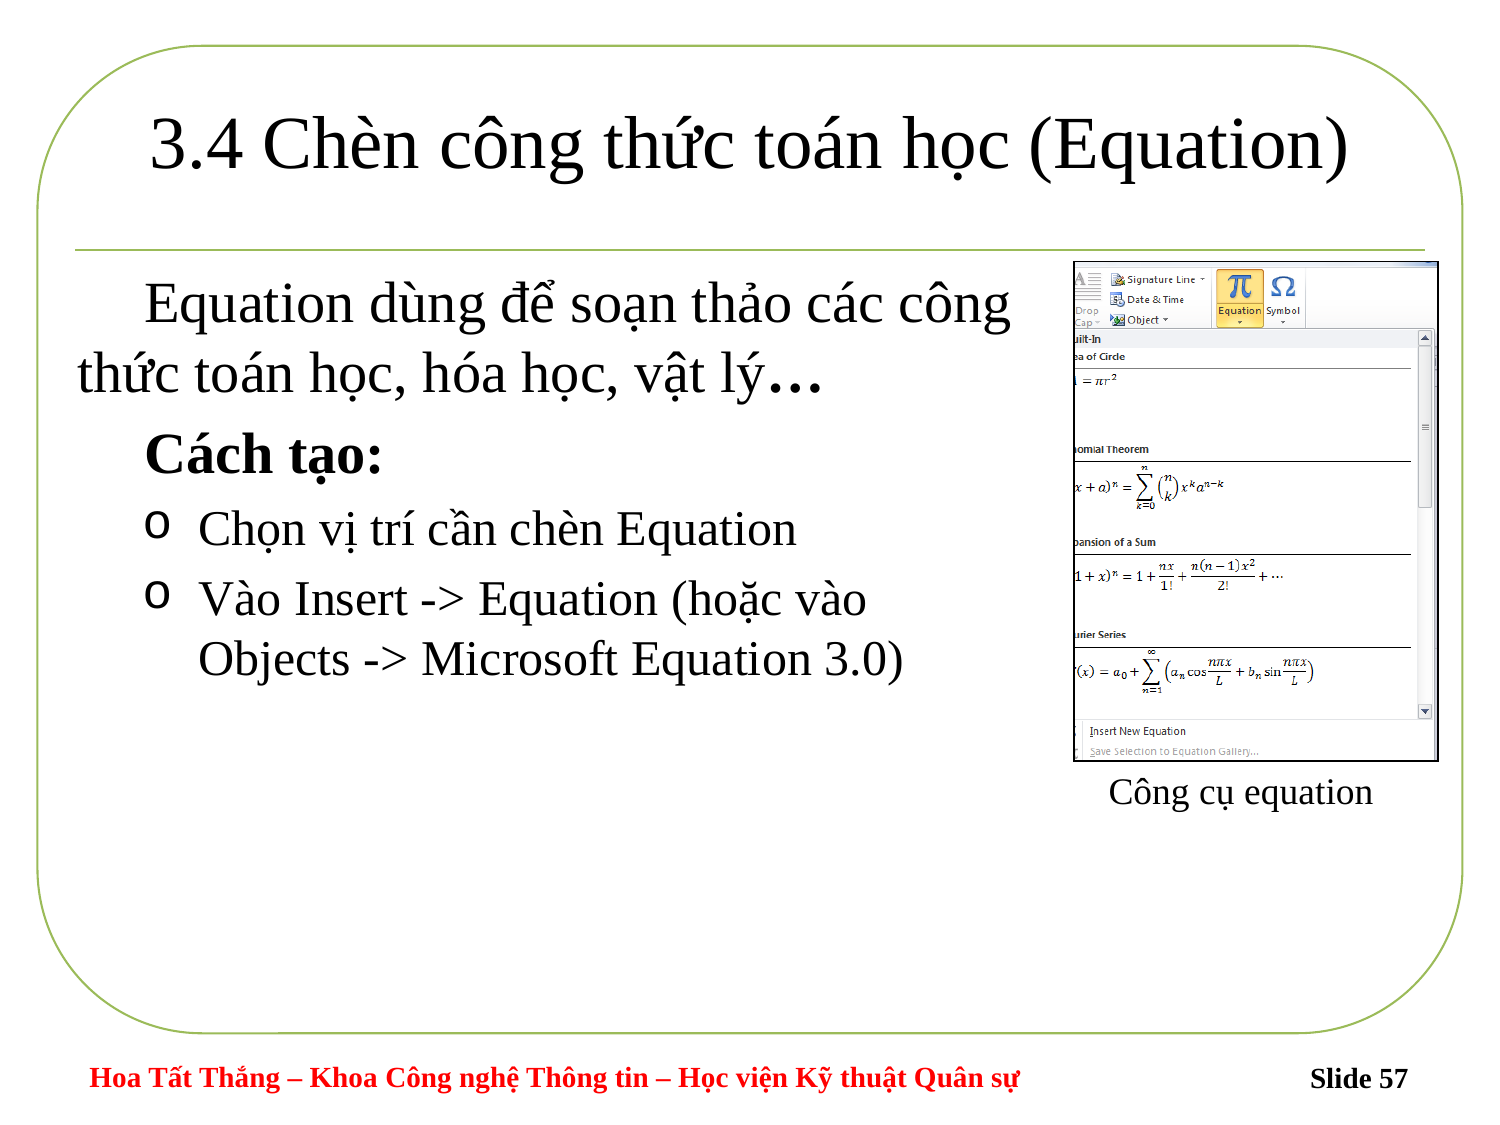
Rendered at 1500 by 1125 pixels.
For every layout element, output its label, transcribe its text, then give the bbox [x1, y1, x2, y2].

picture [1074, 262, 1438, 761]
text_box Công cụ equation [1093, 769, 1419, 820]
list Equation dùng để soạn thảo các công thức toán học, hóa học, vật lý… Cách tạo: Chọn vị trí cần chèn Equation Vào Insert -> Equation (hoặc vào Objects -> Microsoft Equation 3.0) [62, 256, 1038, 999]
title 3.4 Chèn công thức toán học (Equation) [75, 45, 1425, 233]
